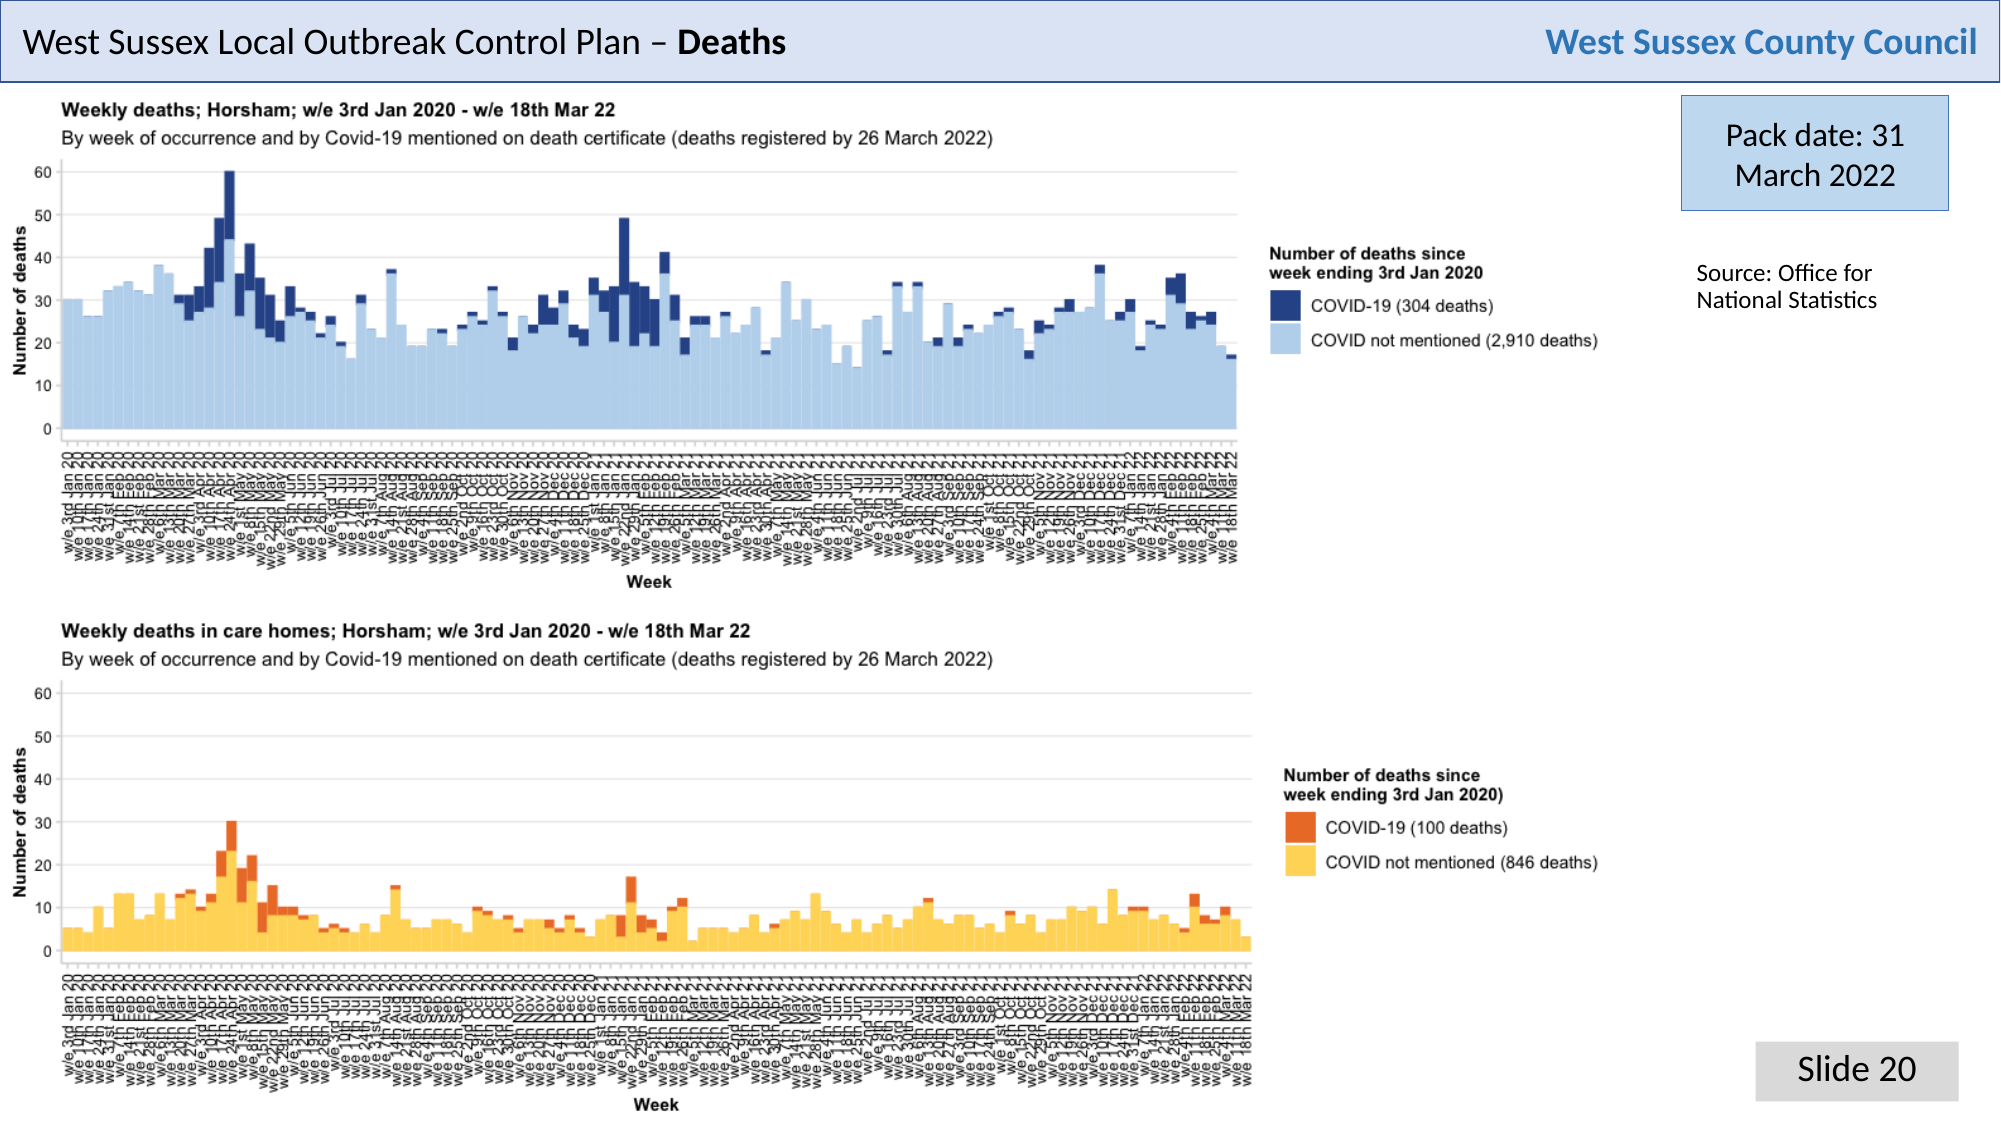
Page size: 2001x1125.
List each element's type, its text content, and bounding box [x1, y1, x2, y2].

list Source: Office for National Statistics [1681, 252, 1959, 289]
picture [3, 612, 1619, 1125]
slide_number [1681, 95, 1949, 211]
list Slide 20 [1755, 1041, 1959, 1102]
picture [3, 91, 1619, 602]
